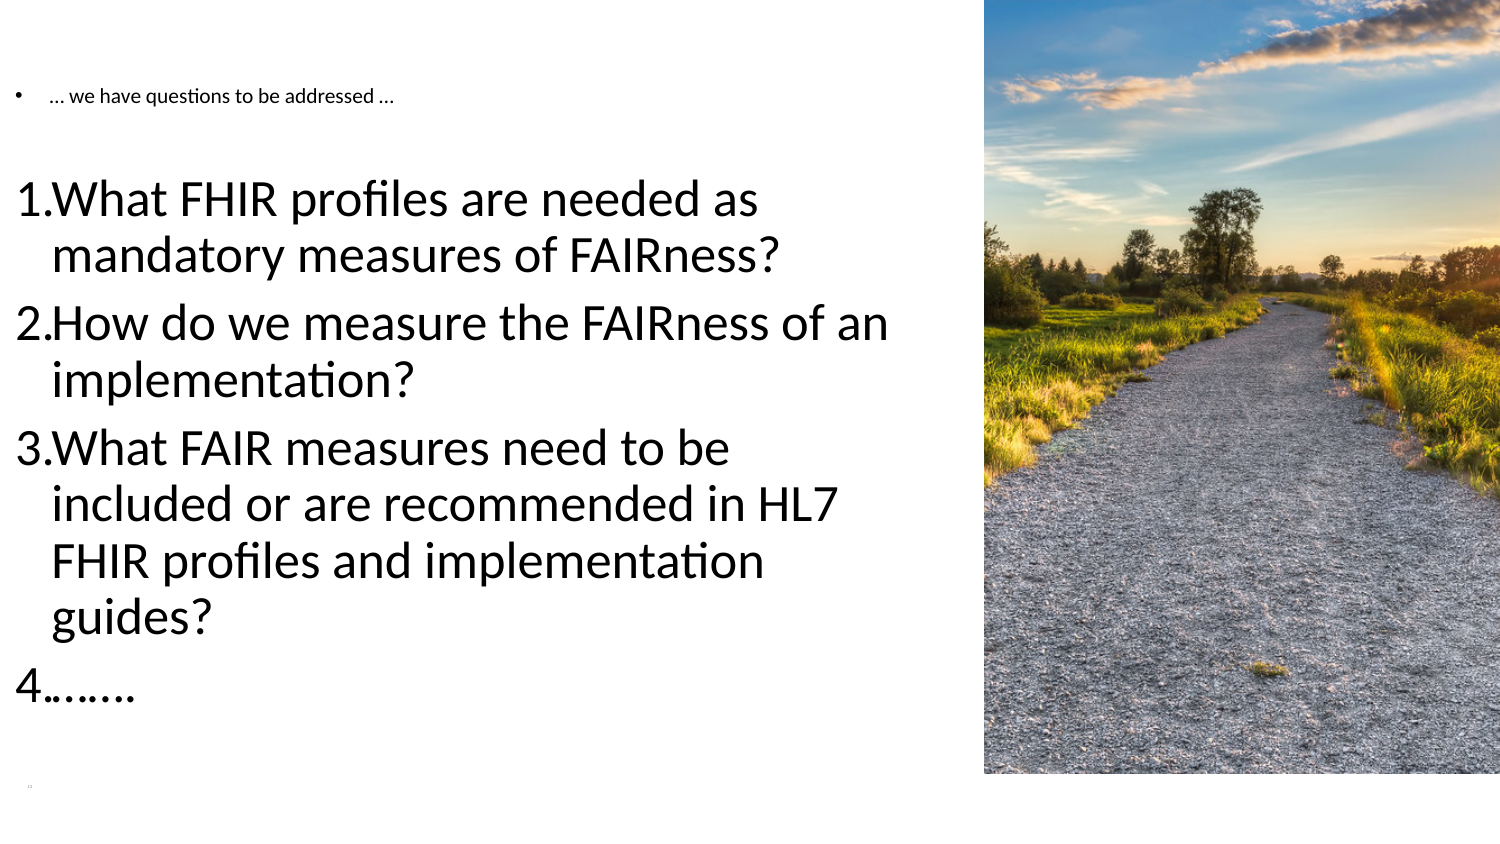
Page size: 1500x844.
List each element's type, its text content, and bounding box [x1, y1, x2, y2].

list What FHIR profiles are needed as mandatory measures of FAIRness? How do we measure the FAIRness of an implementation? What FAIR measures need to be included or are recommended in HL7 FHIR profiles and implementation guides? ……. [0, 163, 914, 727]
list … we have questions to be addressed … [0, 77, 914, 116]
picture [984, 0, 1500, 774]
slide_number 13 [0, 774, 47, 799]
